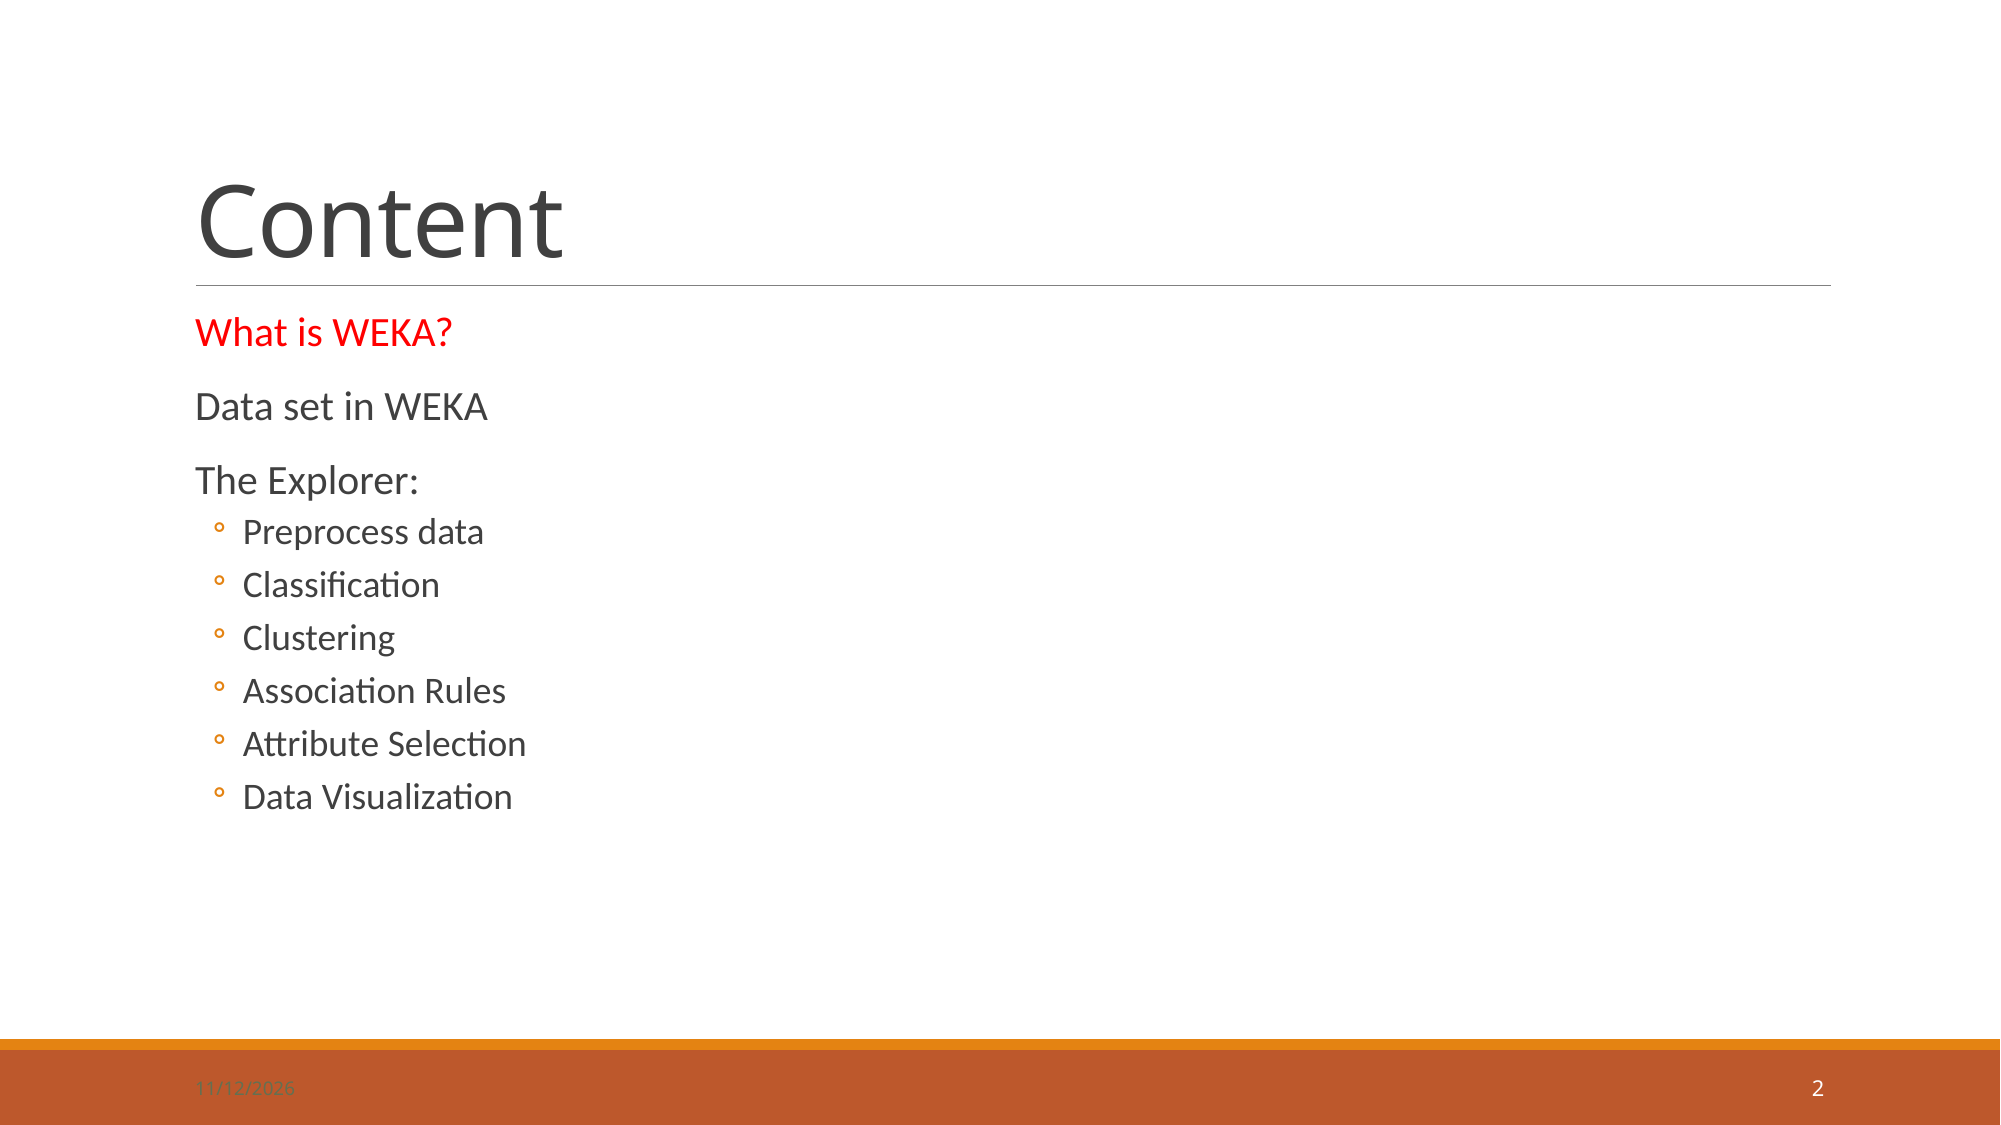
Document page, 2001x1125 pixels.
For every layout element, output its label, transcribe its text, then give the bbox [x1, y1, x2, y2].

slide_number 2 [1624, 1059, 1840, 1120]
title Content [180, 47, 1830, 285]
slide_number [180, 1059, 586, 1120]
list What is WEKA? Data set in WEKA The Explorer: Preprocess data Classification Clustering Association Rules Attribute Selection Data Visualization [180, 302, 1830, 963]
